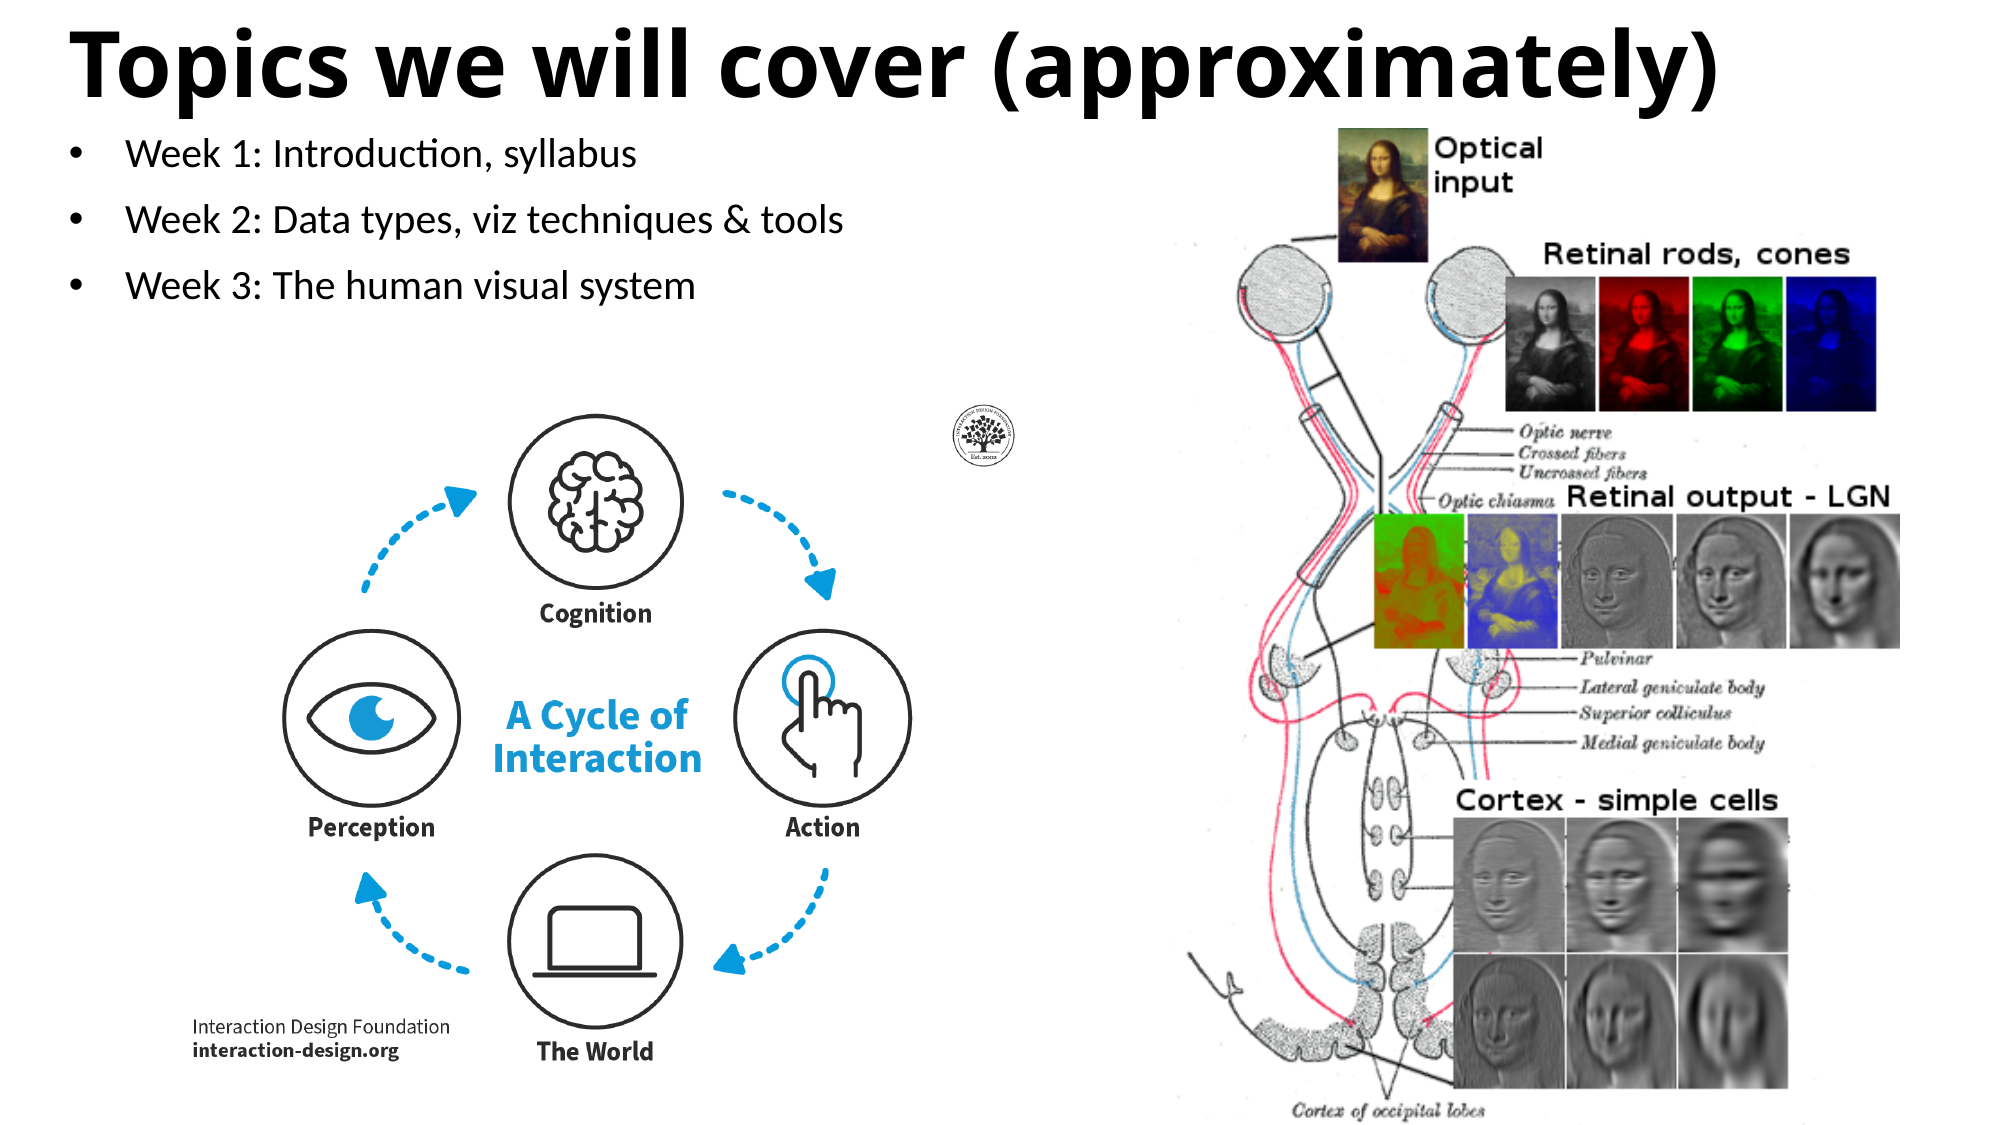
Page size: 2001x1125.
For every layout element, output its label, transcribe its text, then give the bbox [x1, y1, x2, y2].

subtitle Week 1: Introduction, syllabus Week 2: Data types, viz techniques & tools Week 3: The human visual system [53, 124, 1945, 1123]
text_box Topics we will cover (approximately) [53, 1, 1945, 124]
picture [1173, 128, 1900, 1125]
picture [157, 384, 1037, 1092]
